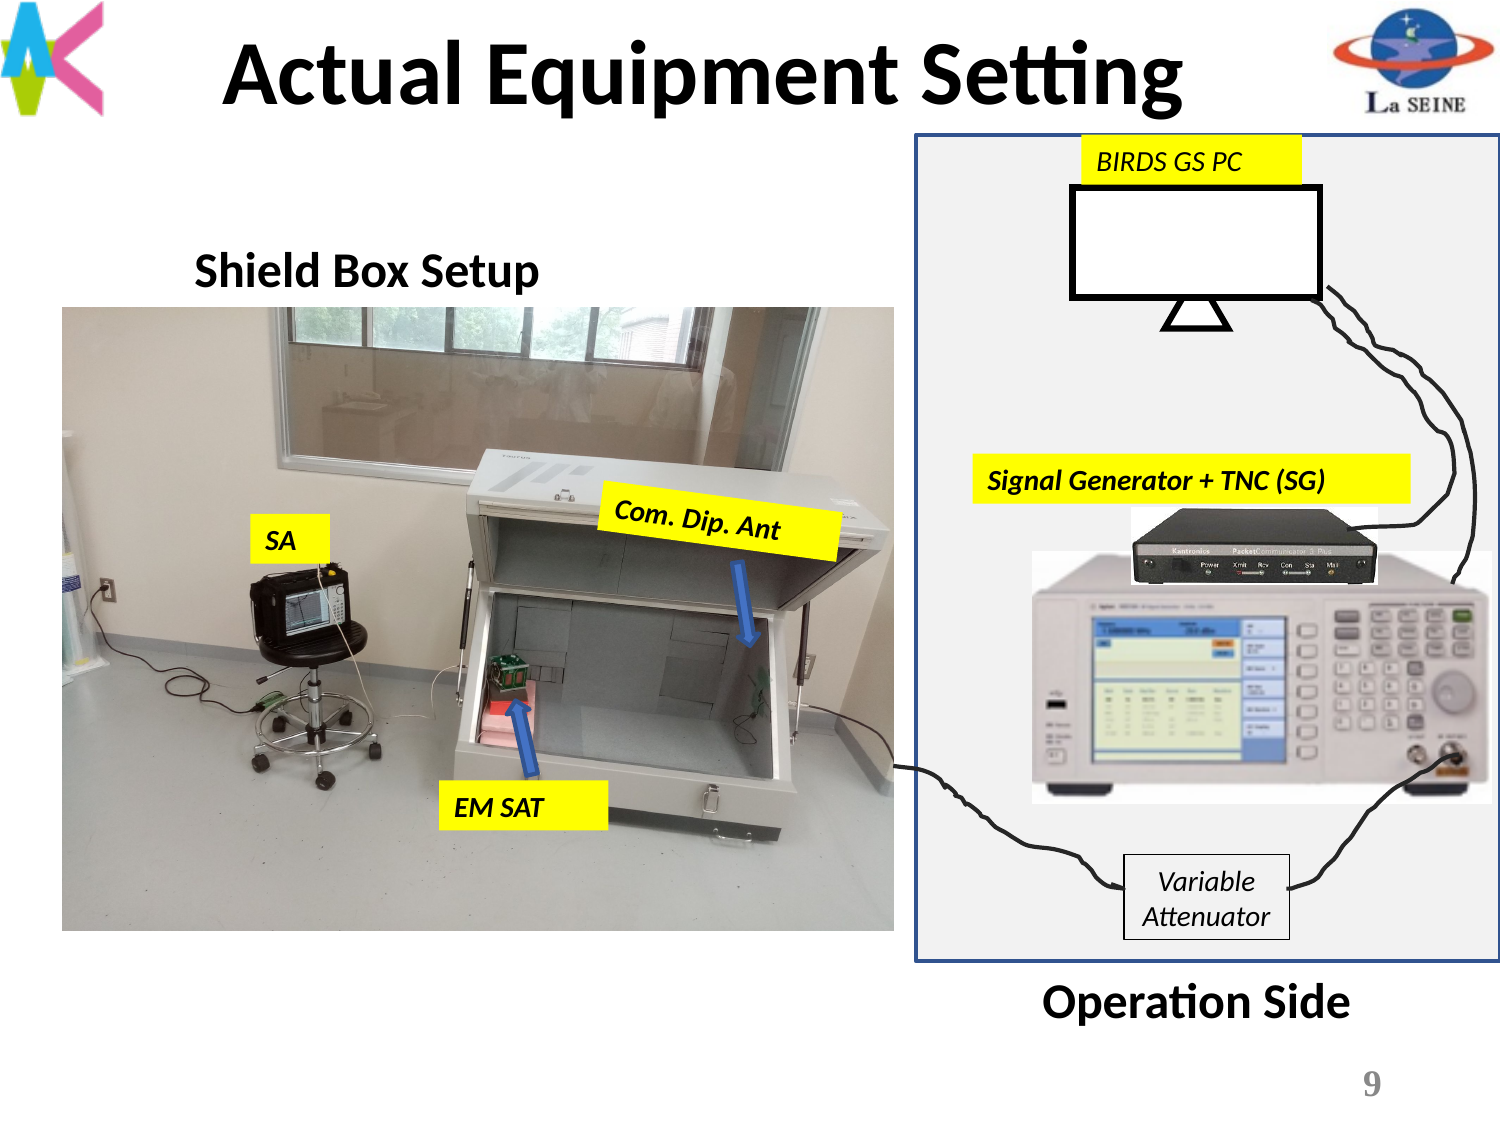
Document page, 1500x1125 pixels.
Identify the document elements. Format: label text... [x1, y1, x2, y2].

text_box [898, 766, 1124, 889]
text_box [915, 134, 1500, 962]
slide_number 9 [1059, 1052, 1397, 1112]
text_box [1286, 813, 1384, 889]
picture [0, 1, 112, 7]
text_box [1311, 299, 1455, 527]
title Actual Equipment Setting [0, 7, 1408, 144]
text_box Operation Side [1027, 961, 1475, 1037]
text_box [1072, 187, 1321, 298]
picture [62, 307, 894, 931]
text_box [1327, 286, 1475, 550]
text_box [1164, 298, 1229, 329]
picture [1327, 1, 1500, 120]
picture [1031, 506, 1492, 805]
text_box BIRDS GS PC [1081, 134, 1302, 185]
text_box Variable Attenuator [1123, 854, 1290, 940]
text_box Signal Generator + TNC (SG) [972, 453, 1342, 504]
text_box Shield Box Setup [179, 229, 628, 305]
